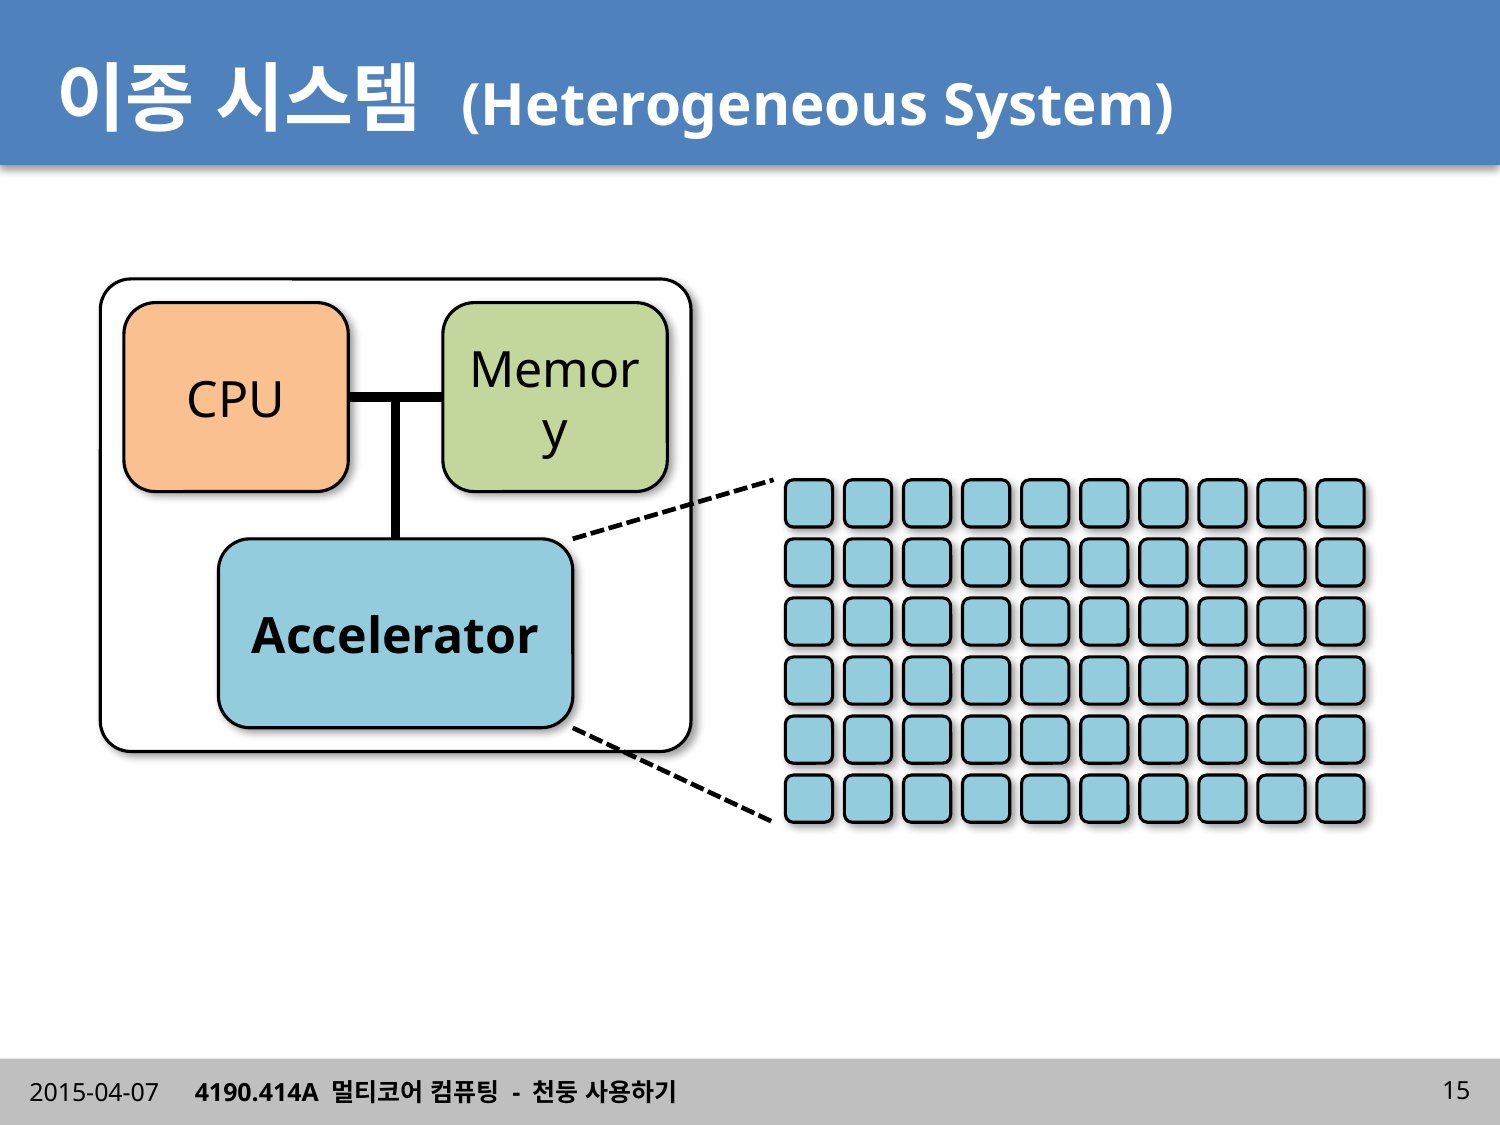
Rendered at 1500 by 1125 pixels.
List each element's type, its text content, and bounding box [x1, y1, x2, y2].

text_box [1255, 595, 1308, 648]
text_box [1314, 713, 1367, 766]
text_box [1137, 772, 1190, 825]
text_box [1314, 654, 1367, 707]
text_box [901, 595, 953, 648]
text_box [842, 772, 894, 825]
text_box [1196, 654, 1249, 707]
text_box [1078, 654, 1131, 707]
text_box [842, 654, 894, 707]
text_box [1078, 536, 1131, 589]
text_box [901, 772, 953, 825]
text_box [1078, 595, 1131, 648]
text_box [1019, 654, 1071, 707]
text_box [1019, 772, 1071, 825]
text_box [1196, 772, 1249, 825]
text_box Accelerator [216, 536, 575, 730]
text_box [1196, 595, 1249, 648]
text_box [842, 595, 894, 648]
text_box [783, 772, 835, 825]
text_box [1078, 772, 1131, 825]
text_box [783, 536, 835, 589]
text_box [1255, 536, 1308, 589]
title 이종 시스템 (Heterogeneous System) [41, 42, 1459, 149]
text_box [783, 654, 835, 707]
text_box [1255, 772, 1308, 825]
text_box [220, 539, 583, 754]
text_box [1255, 654, 1308, 707]
text_box [1137, 595, 1190, 648]
text_box [98, 276, 694, 754]
text_box [1314, 477, 1367, 530]
text_box [1255, 713, 1308, 766]
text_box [572, 727, 774, 823]
text_box [1137, 536, 1190, 589]
text_box [901, 713, 953, 766]
text_box [960, 595, 1012, 648]
text_box [1314, 772, 1367, 825]
text_box [1019, 595, 1071, 648]
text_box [572, 479, 774, 540]
text_box [783, 713, 835, 766]
text_box [1078, 477, 1131, 530]
text_box Memory [440, 300, 670, 494]
text_box [842, 536, 894, 589]
footer 4190.414A 멀티코어 컴퓨팅 - 천둥 사용하기 [194, 1074, 1364, 1110]
text_box [1196, 477, 1249, 530]
text_box [901, 477, 953, 530]
text_box [1255, 477, 1308, 530]
text_box [1019, 536, 1071, 589]
text_box [1137, 654, 1190, 707]
text_box CPU [121, 300, 351, 494]
text_box [960, 713, 1012, 766]
text_box [1314, 595, 1367, 648]
text_box [1078, 713, 1131, 766]
text_box [783, 595, 835, 648]
text_box [960, 772, 1012, 825]
text_box [1019, 713, 1071, 766]
text_box [960, 654, 1012, 707]
text_box [783, 477, 835, 530]
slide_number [29, 1074, 194, 1110]
text_box [1196, 536, 1249, 589]
text_box [842, 713, 894, 766]
text_box [960, 477, 1012, 530]
text_box [901, 654, 953, 707]
slide_number 15 [1364, 1074, 1471, 1110]
text_box [901, 536, 953, 589]
text_box [842, 477, 894, 530]
text_box [1019, 477, 1071, 530]
text_box [1137, 477, 1190, 530]
text_box [960, 536, 1012, 589]
text_box [1196, 713, 1249, 766]
text_box [1137, 713, 1190, 766]
text_box [1314, 536, 1367, 589]
